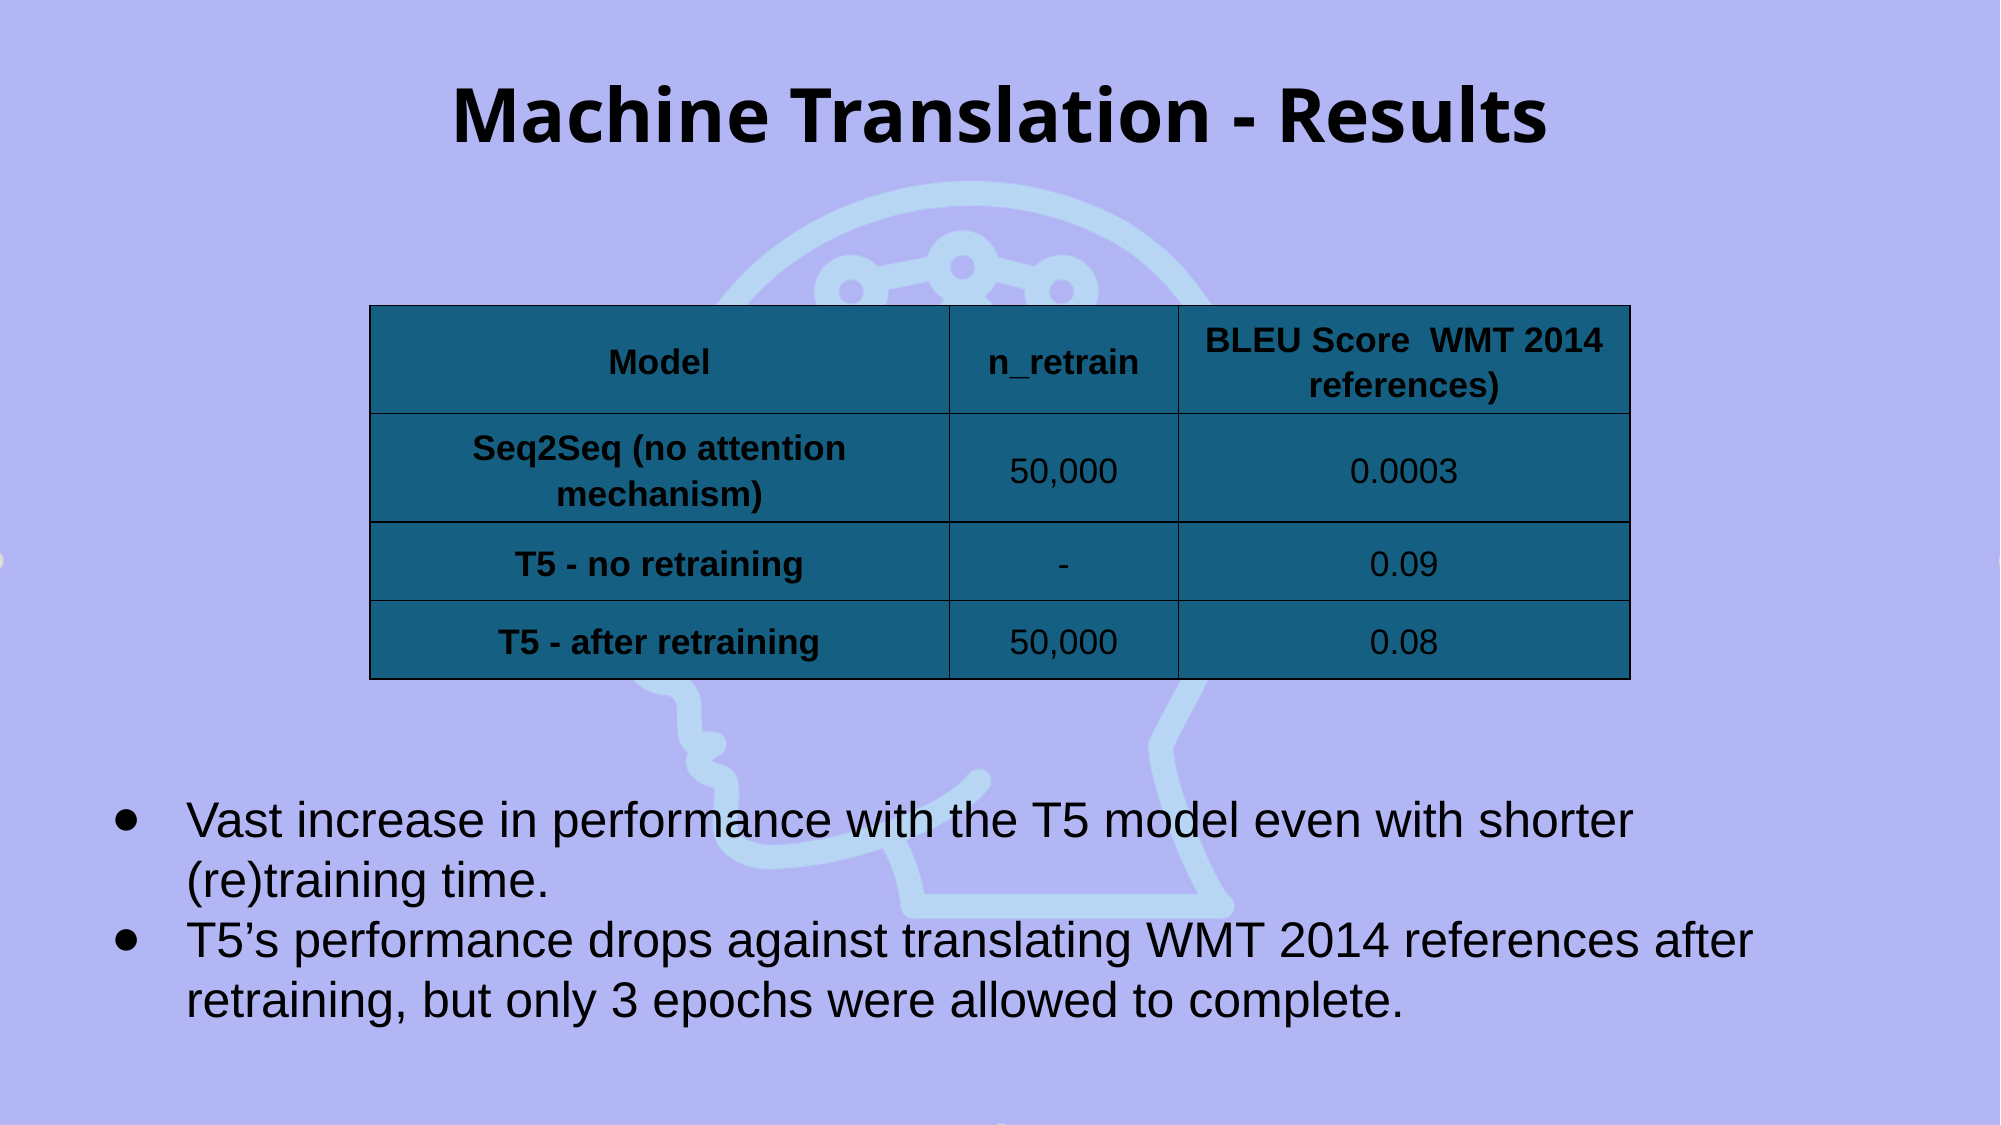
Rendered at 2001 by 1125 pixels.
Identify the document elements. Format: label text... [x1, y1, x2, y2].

table_cell 0.08 [1179, 601, 1629, 678]
table_cell 50,000 [950, 601, 1178, 678]
table_cell - [950, 523, 1178, 600]
table_cell Seq2Seq (no attention mechanism) [371, 414, 949, 521]
table_cell T5 - after retraining [371, 601, 949, 678]
table_cell T5 - no retraining [371, 523, 949, 600]
table_header BLEU Score WMT 2014 references) [1179, 306, 1629, 413]
table_cell 0.0003 [1179, 414, 1629, 521]
table_cell 50,000 [950, 414, 1178, 521]
table_header n_retrain [950, 306, 1178, 413]
text_box Vast increase in performance with the T5 model even with shorter (re)training time. T5’s performance drops against translating WMT 2014 references after retraining, but only 3 epochs were allowed to complete. [66, 767, 1891, 1042]
title Machine Translation - Results [68, 47, 1932, 173]
table_cell 0.09 [1179, 523, 1629, 600]
table_header Model [371, 306, 949, 413]
